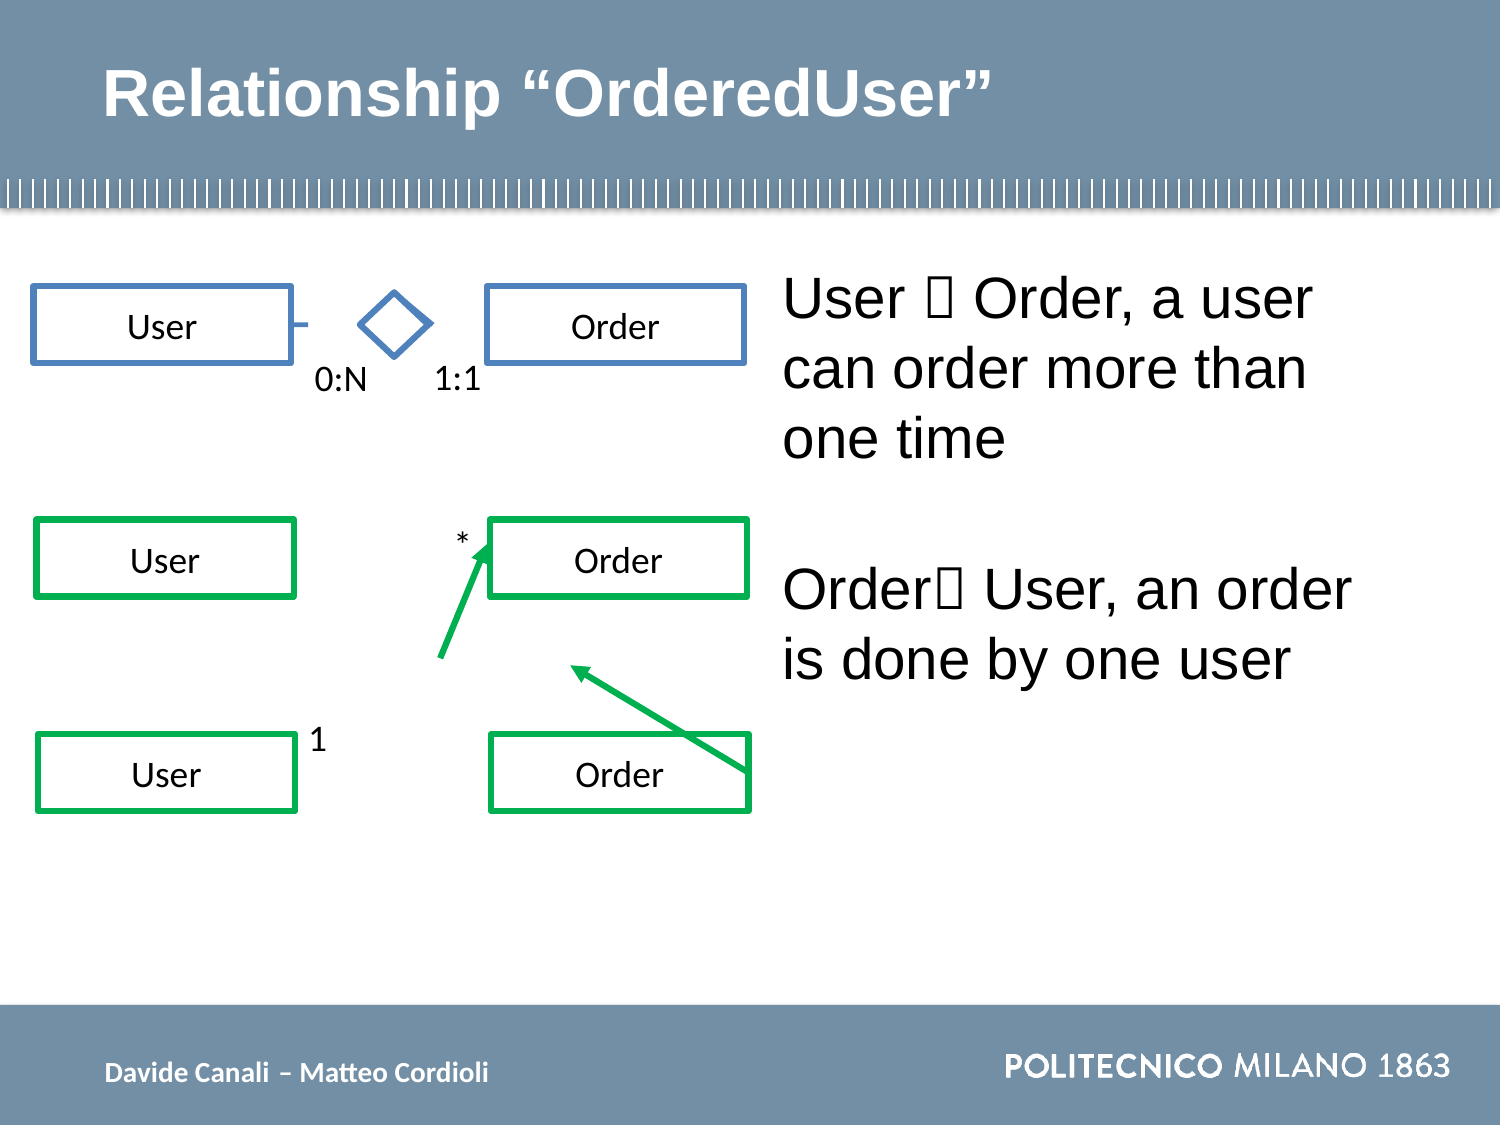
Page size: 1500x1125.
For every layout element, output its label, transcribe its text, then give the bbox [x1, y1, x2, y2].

text_box User [34, 517, 296, 599]
text_box 1 [293, 706, 343, 767]
text_box User  Order, a user can order more than one time Order User, an order is done by one user [767, 252, 1406, 964]
text_box 0:N [299, 346, 383, 406]
text_box 1:1 [418, 345, 497, 406]
text_box Order [488, 517, 749, 599]
text_box [358, 290, 430, 359]
text_box Order [489, 732, 751, 813]
text_box User [36, 732, 297, 813]
picture [999, 1041, 1456, 1089]
text_box * [438, 566, 488, 574]
text_box * [438, 514, 488, 557]
text_box User [31, 284, 293, 365]
text_box Davide Canali – Matteo Cordioli [36, 1028, 558, 1107]
text_box Relationship “OrderedUser” [87, 18, 1382, 162]
text_box Order [485, 284, 746, 365]
